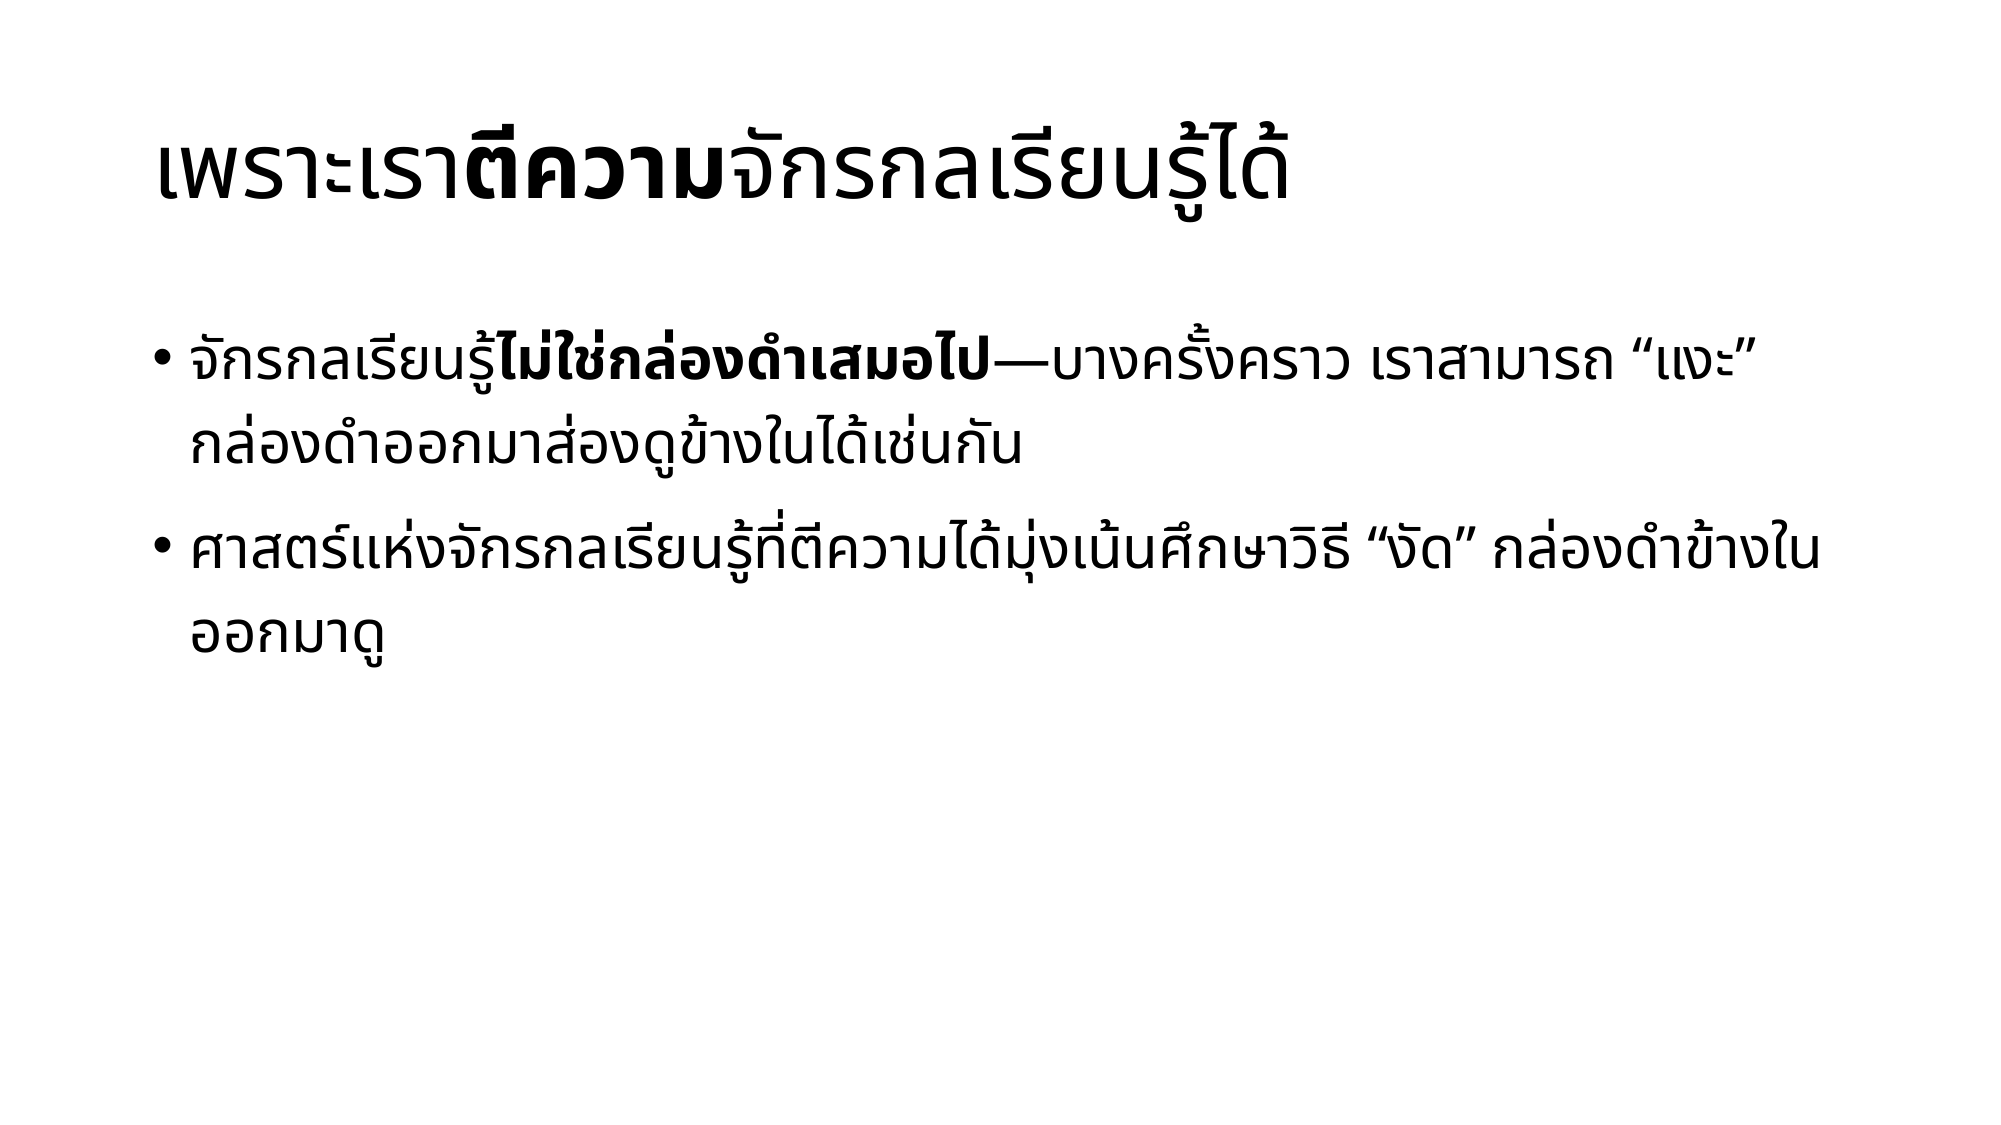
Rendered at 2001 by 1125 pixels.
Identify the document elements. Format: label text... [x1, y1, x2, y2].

title เพราะเราตีความจักรกลเรียนรู้ได้ [137, 59, 1863, 278]
list จักรกลเรียนรู้ไม่ใช่กล่องดำเสมอไป—บางครั้งคราว เราสามารถ “แงะ” กล่องดำออกมาส่องดูข้างในได้เช่นกัน ศาสตร์แห่งจักรกลเรียนรู้ที่ตีความได้มุ่งเน้นศึกษาวิธี “งัด” กล่องดำข้างในออกมาดู [137, 299, 1863, 1017]
